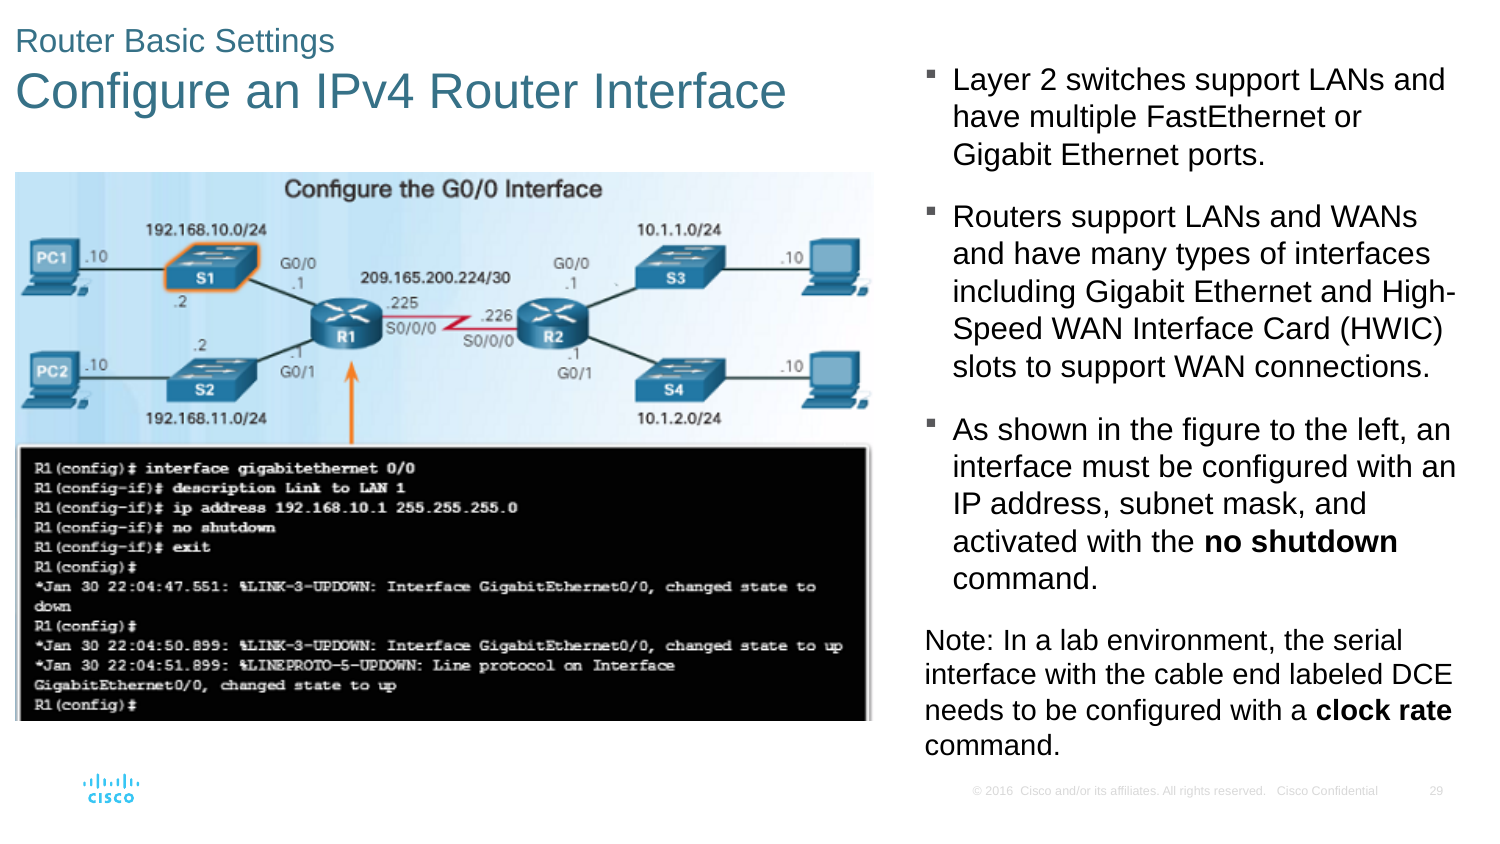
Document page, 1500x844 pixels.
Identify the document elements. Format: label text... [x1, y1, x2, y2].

picture [15, 172, 874, 722]
title Router Basic Settings Configure an IPv4 Router Interface [0, 6, 910, 131]
list Layer 2 switches support LANs and have multiple FastEthernet or Gigabit Ethernet ports. Routers support LANs and WANs and have many types of interfaces including Gigabit Ethernet and High-Speed WAN Interface Card (HWIC) slots to support WAN connections. As shown in the figure to the left, an interface must be configured with an IP address, subnet mask, and activated with the no shutdown command. Note: In a lab environment, the serial interface with the cable end labeled DCE needs to be configured with a clock rate command. [909, 51, 1492, 798]
